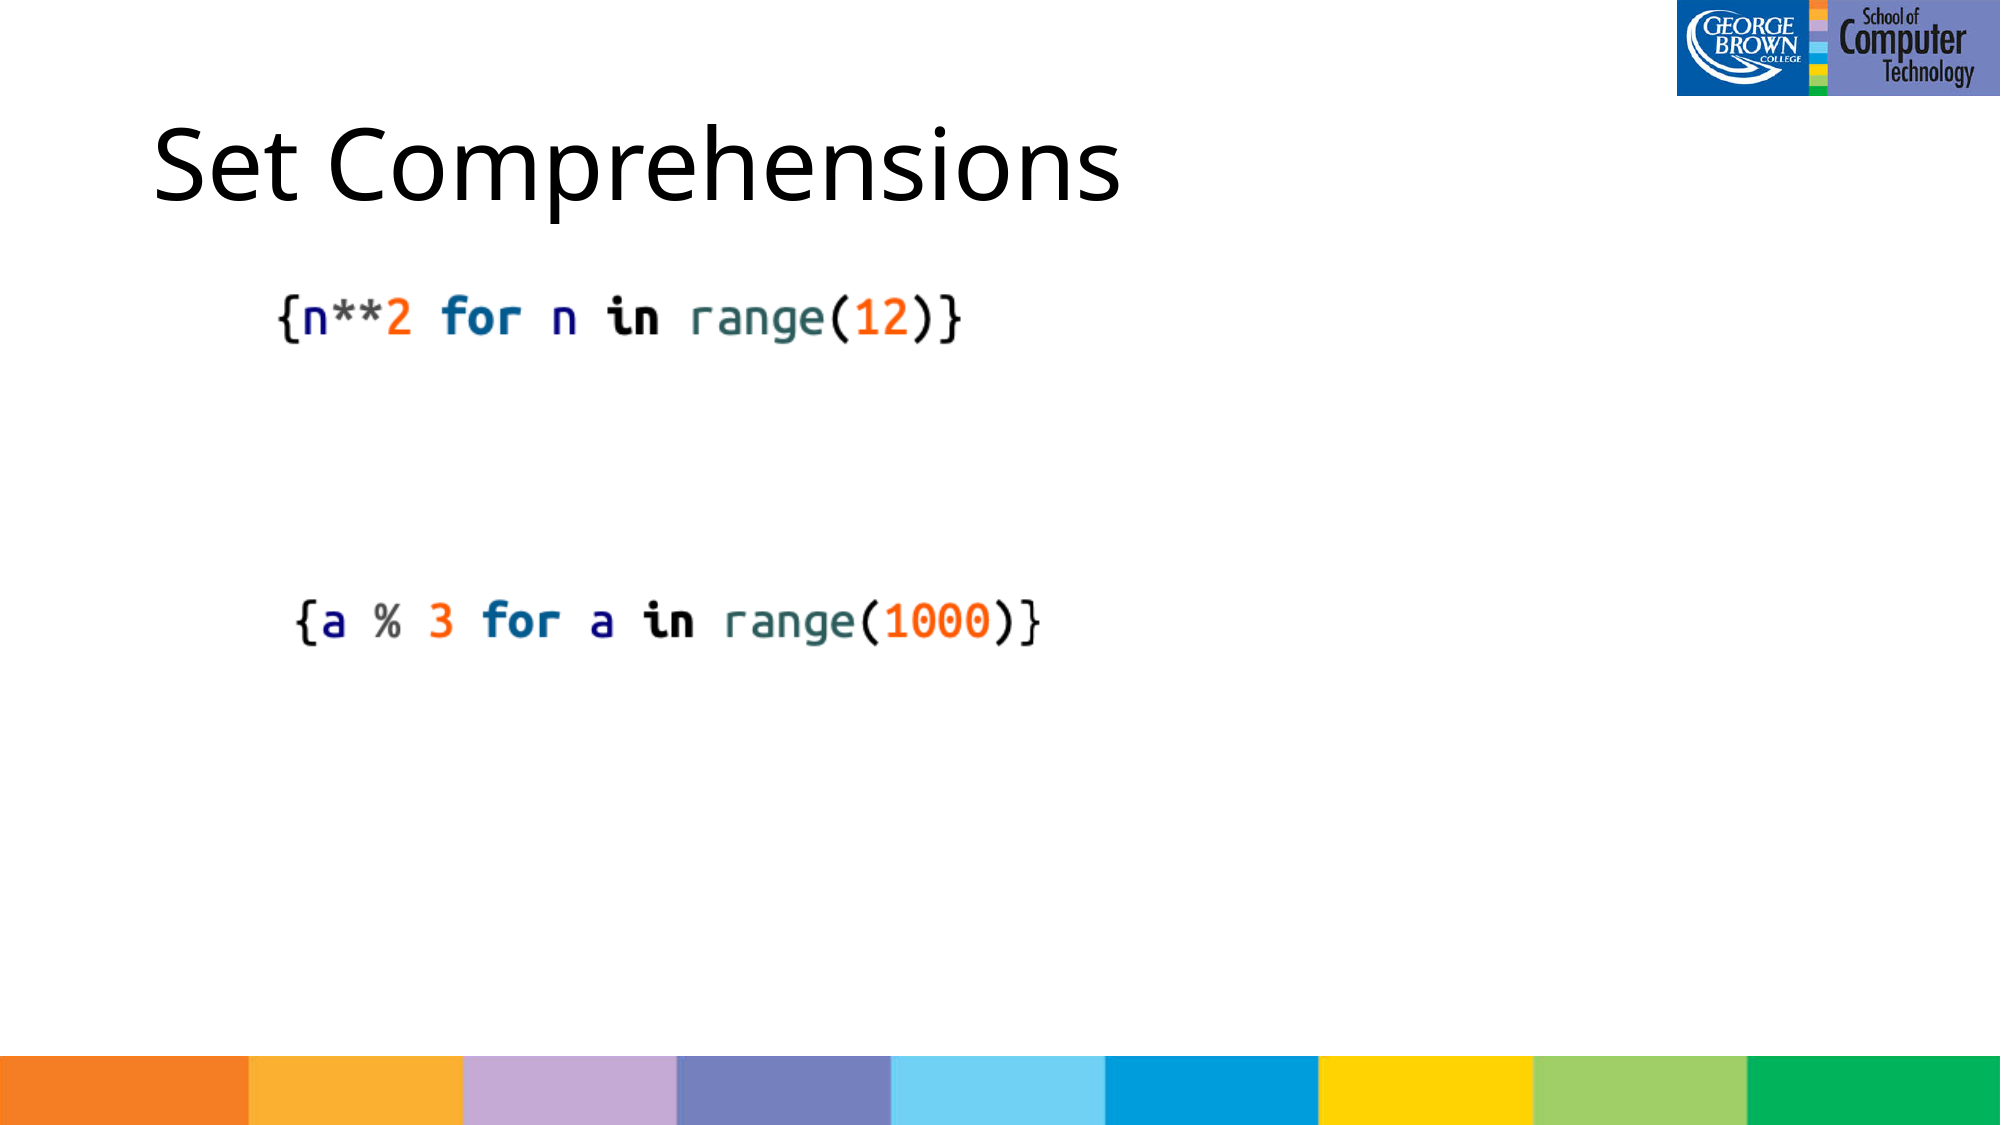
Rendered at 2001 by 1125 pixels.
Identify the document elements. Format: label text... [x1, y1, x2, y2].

picture [261, 277, 975, 358]
picture [1318, 1056, 2000, 1125]
picture [1677, 0, 2000, 96]
picture [0, 1056, 1105, 1125]
title Set Comprehensions [137, 59, 1863, 278]
picture [284, 580, 1058, 663]
